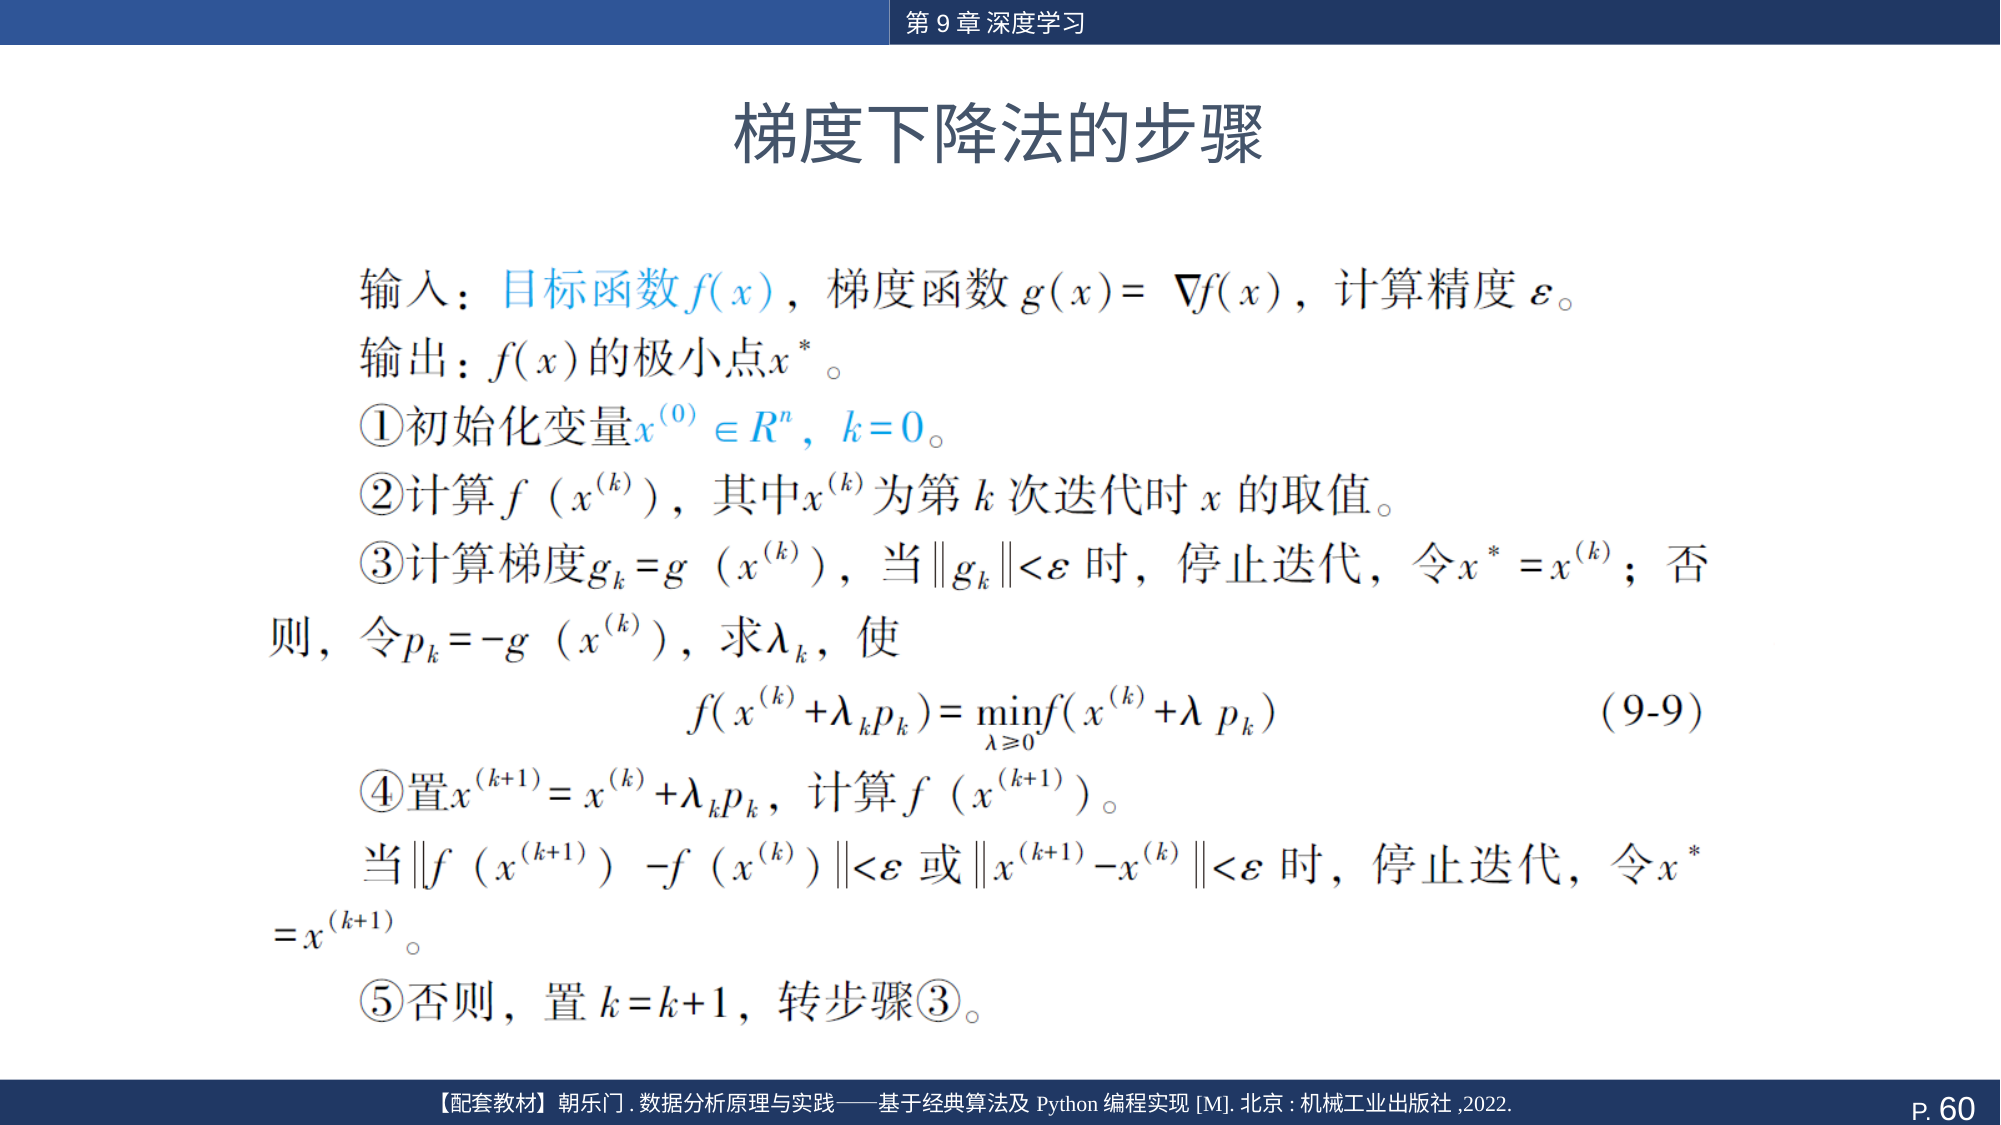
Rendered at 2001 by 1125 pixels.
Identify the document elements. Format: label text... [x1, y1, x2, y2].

title 梯度下降法的步骤 [64, 64, 1934, 200]
list 第9章 深度学习 [890, 0, 1828, 43]
picture [267, 255, 1775, 1047]
